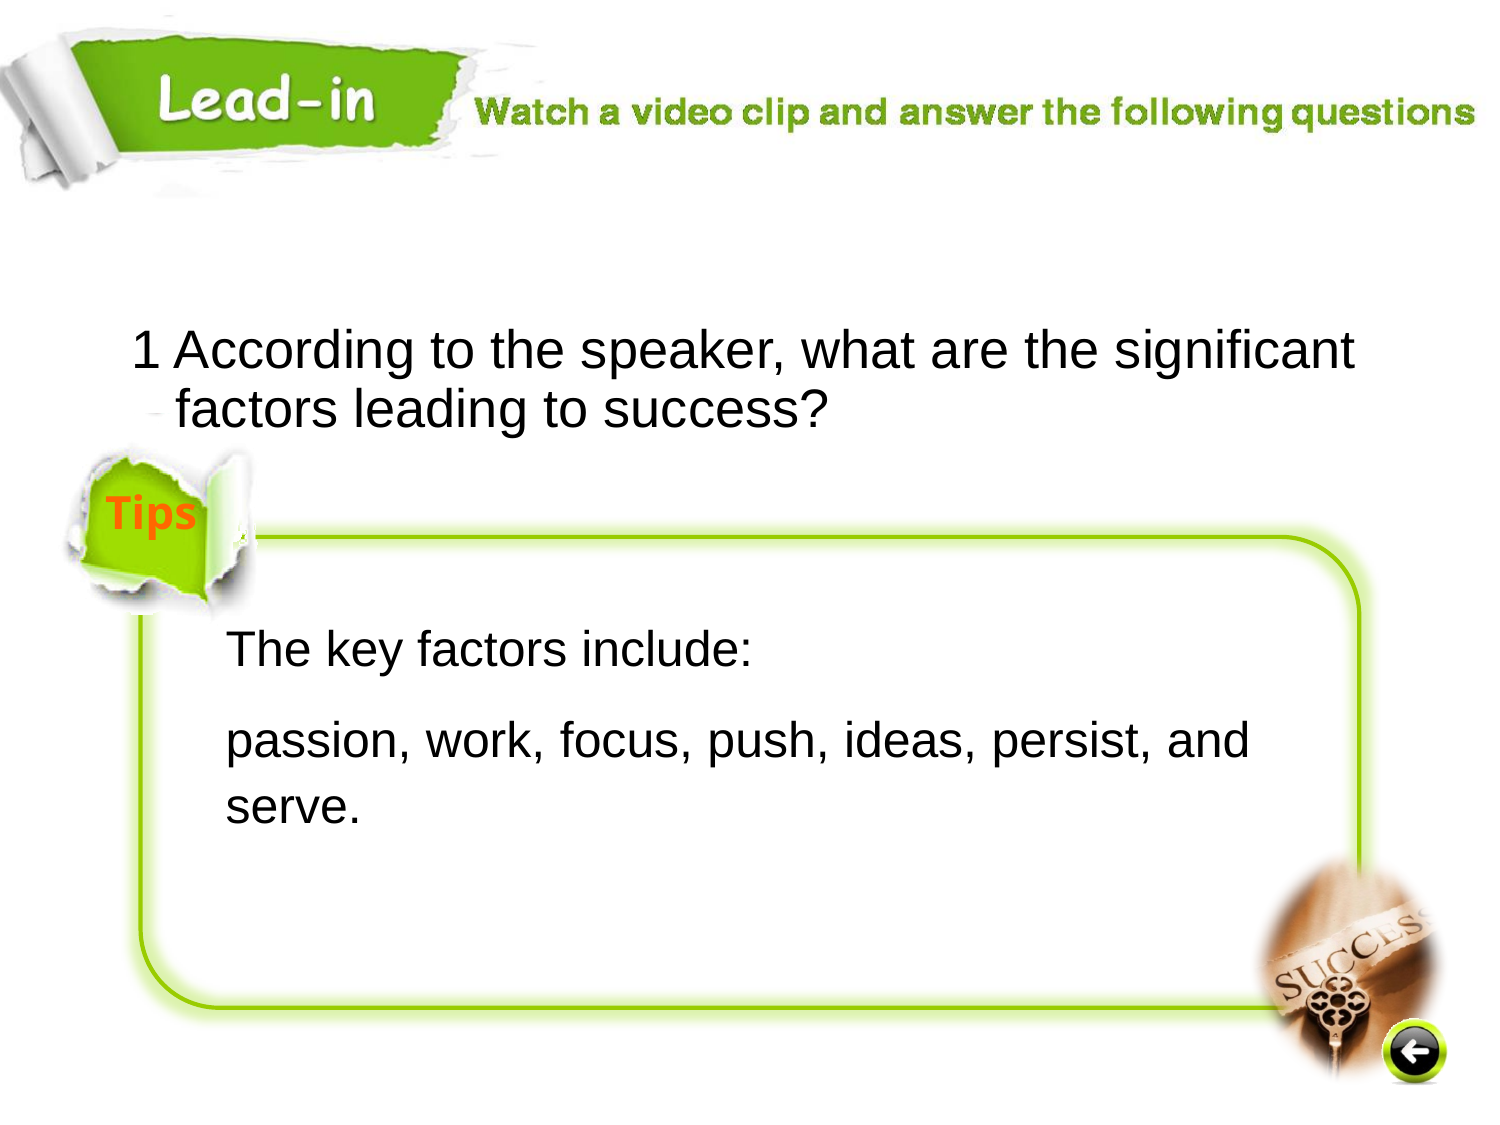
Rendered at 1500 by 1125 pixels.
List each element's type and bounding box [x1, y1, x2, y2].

text_box [58, 313, 1452, 1008]
picture [0, 0, 1499, 200]
picture [1246, 843, 1452, 1091]
